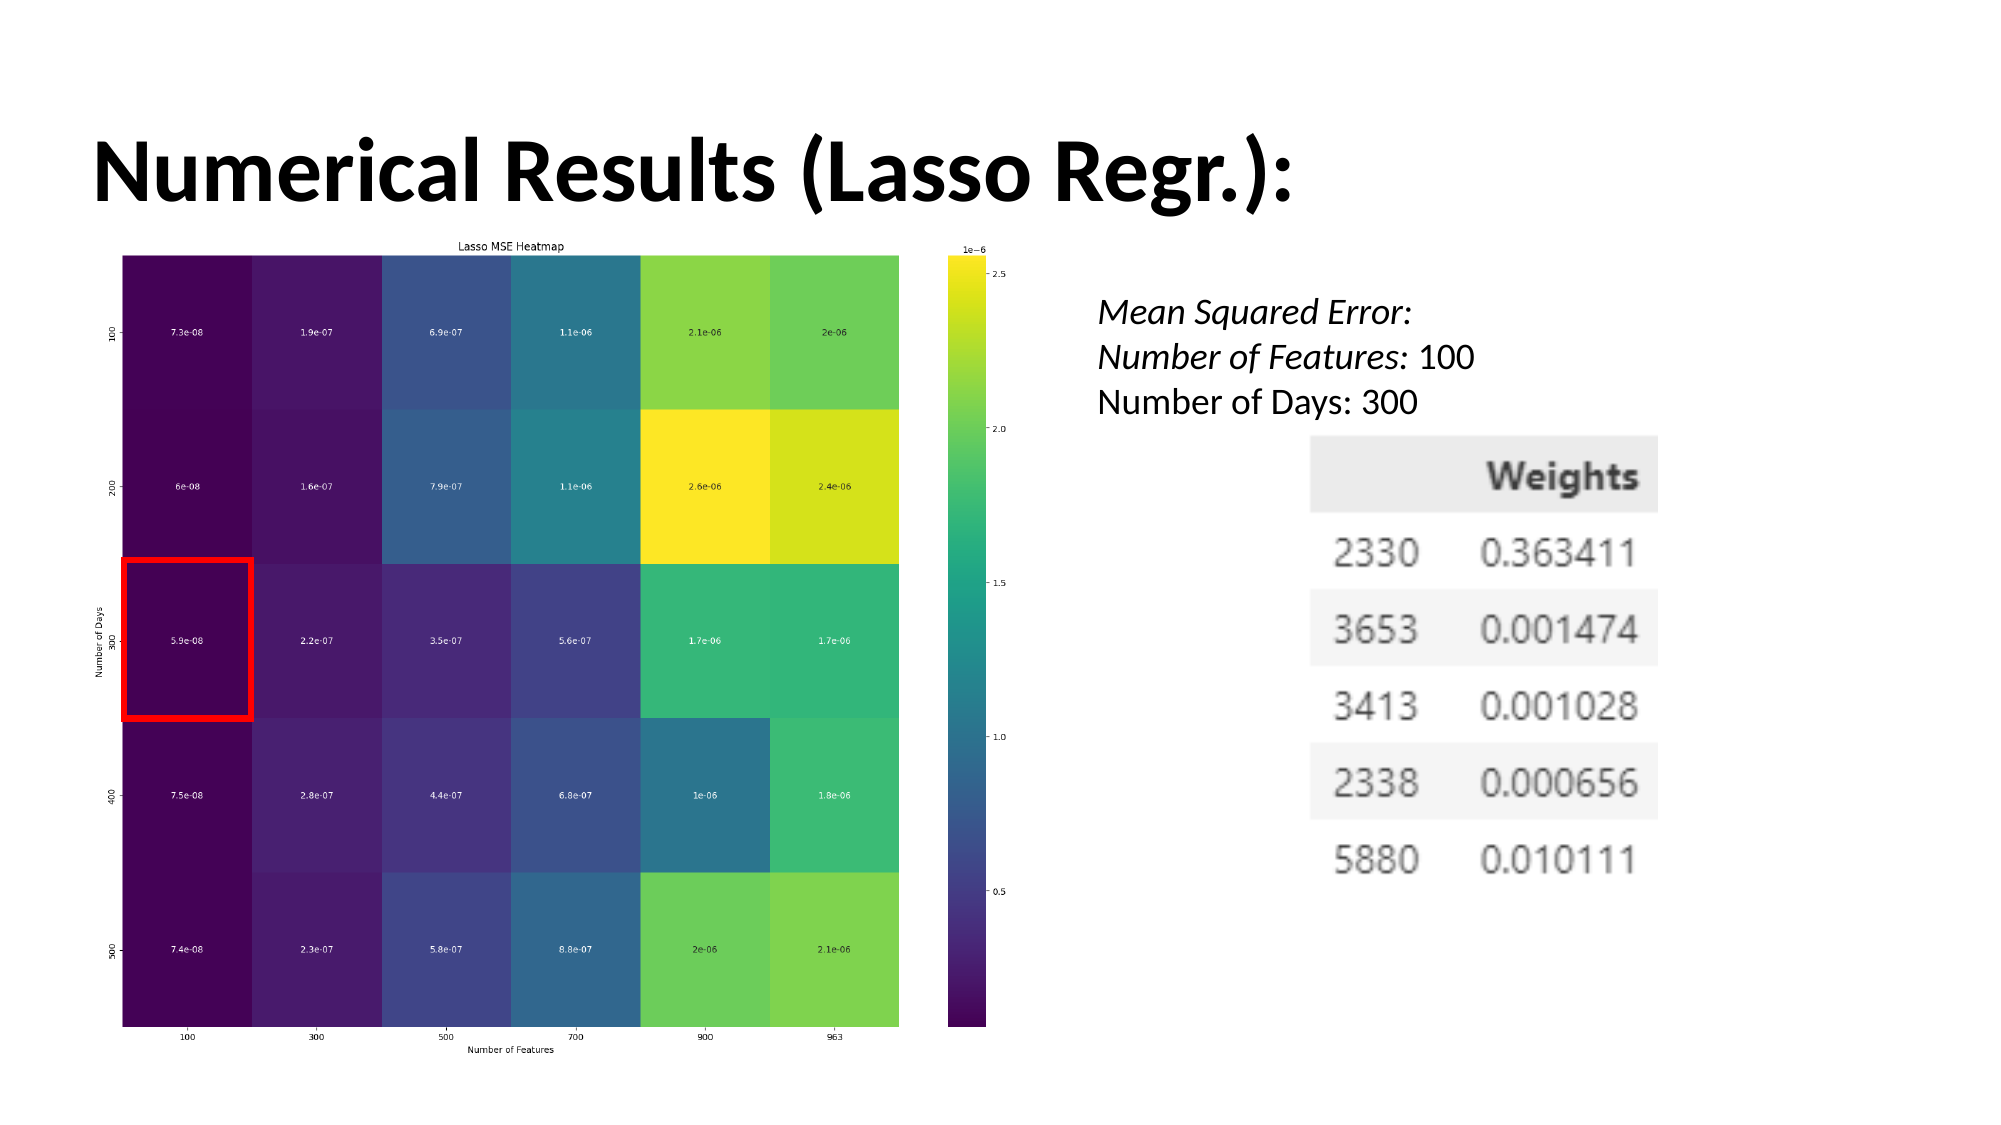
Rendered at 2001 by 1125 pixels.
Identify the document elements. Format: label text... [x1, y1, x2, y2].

title Numerical Results (Lasso Regr.): [77, 62, 1803, 280]
picture [1297, 431, 1658, 897]
picture [89, 235, 1012, 1060]
